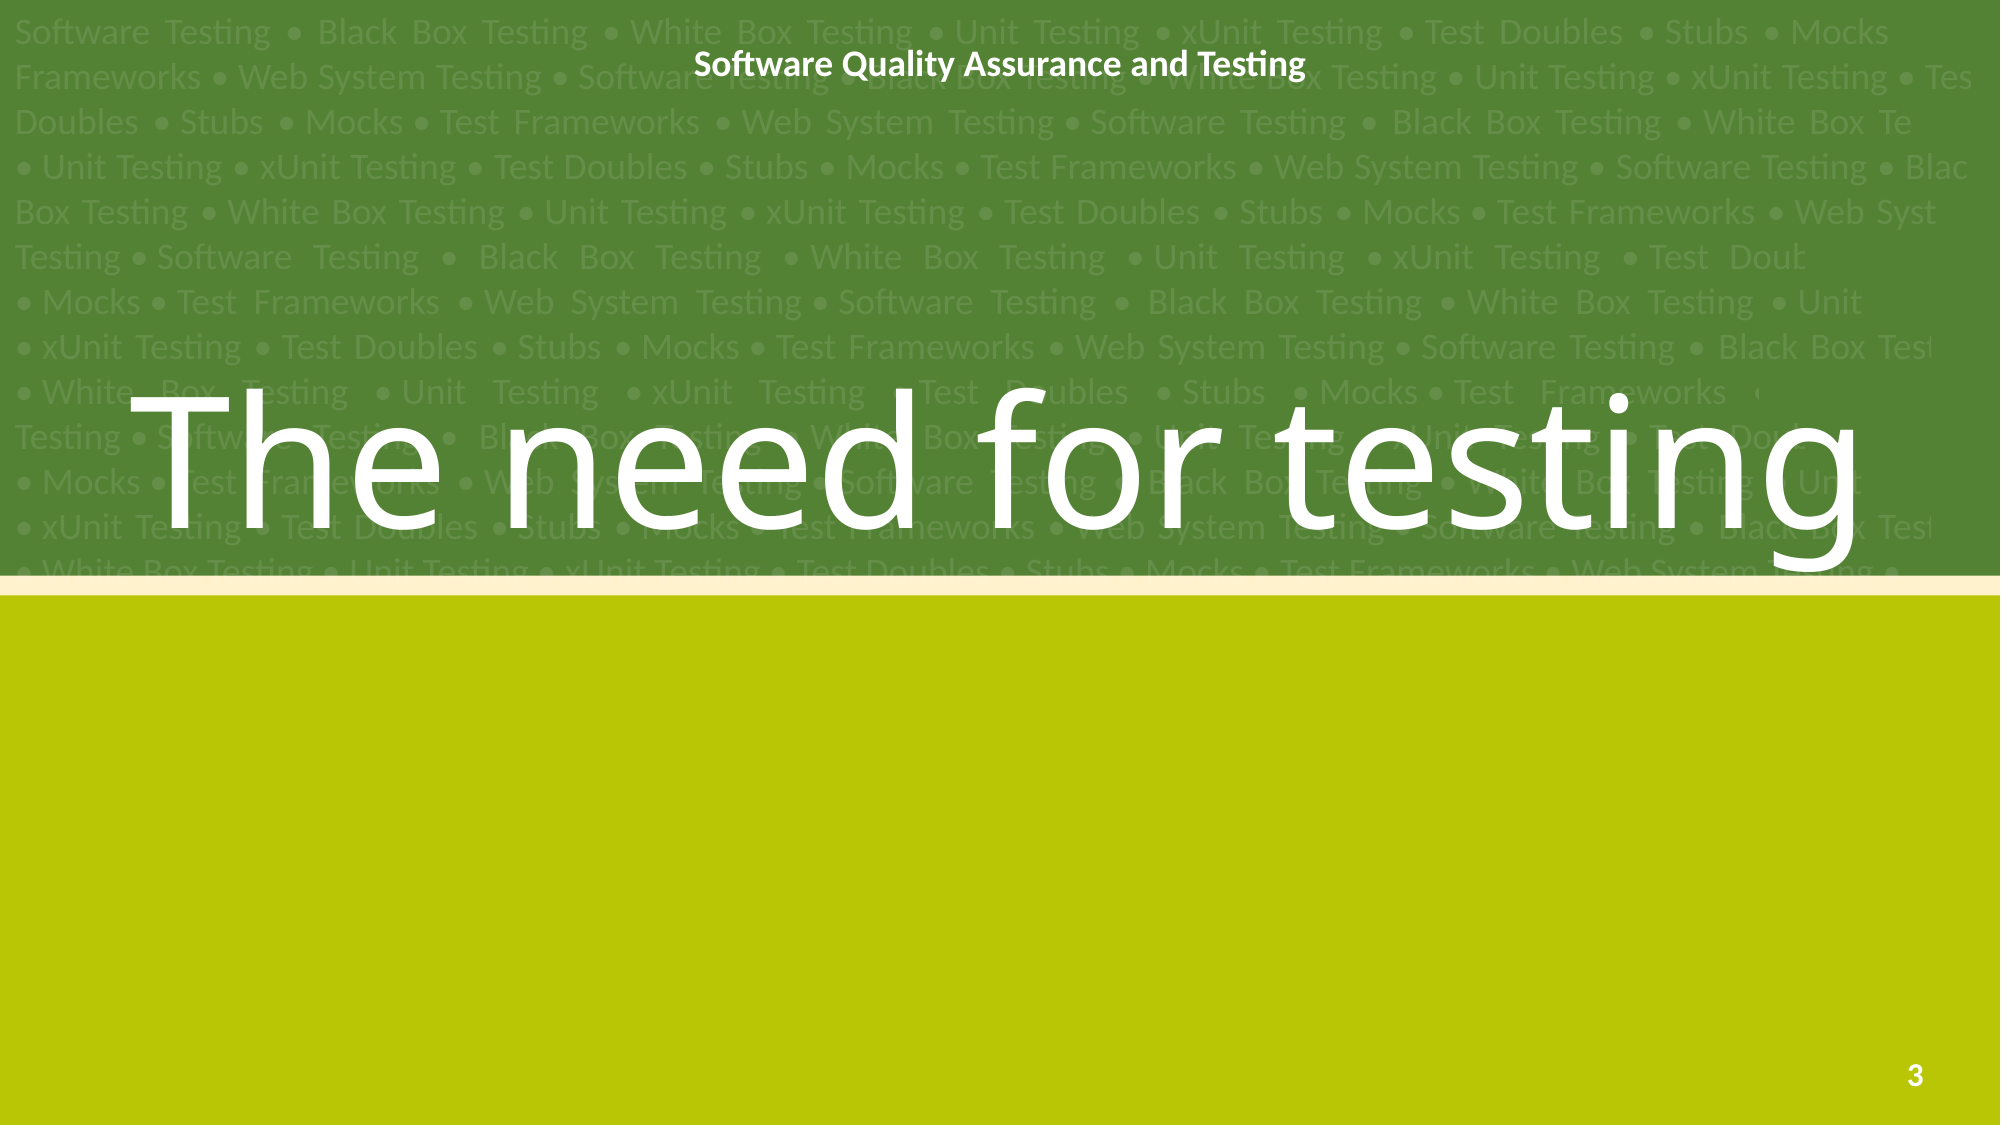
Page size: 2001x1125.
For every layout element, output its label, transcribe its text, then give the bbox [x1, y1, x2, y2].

title The need for testing [83, 184, 1916, 576]
slide_number 3 [1412, 1042, 1939, 1103]
